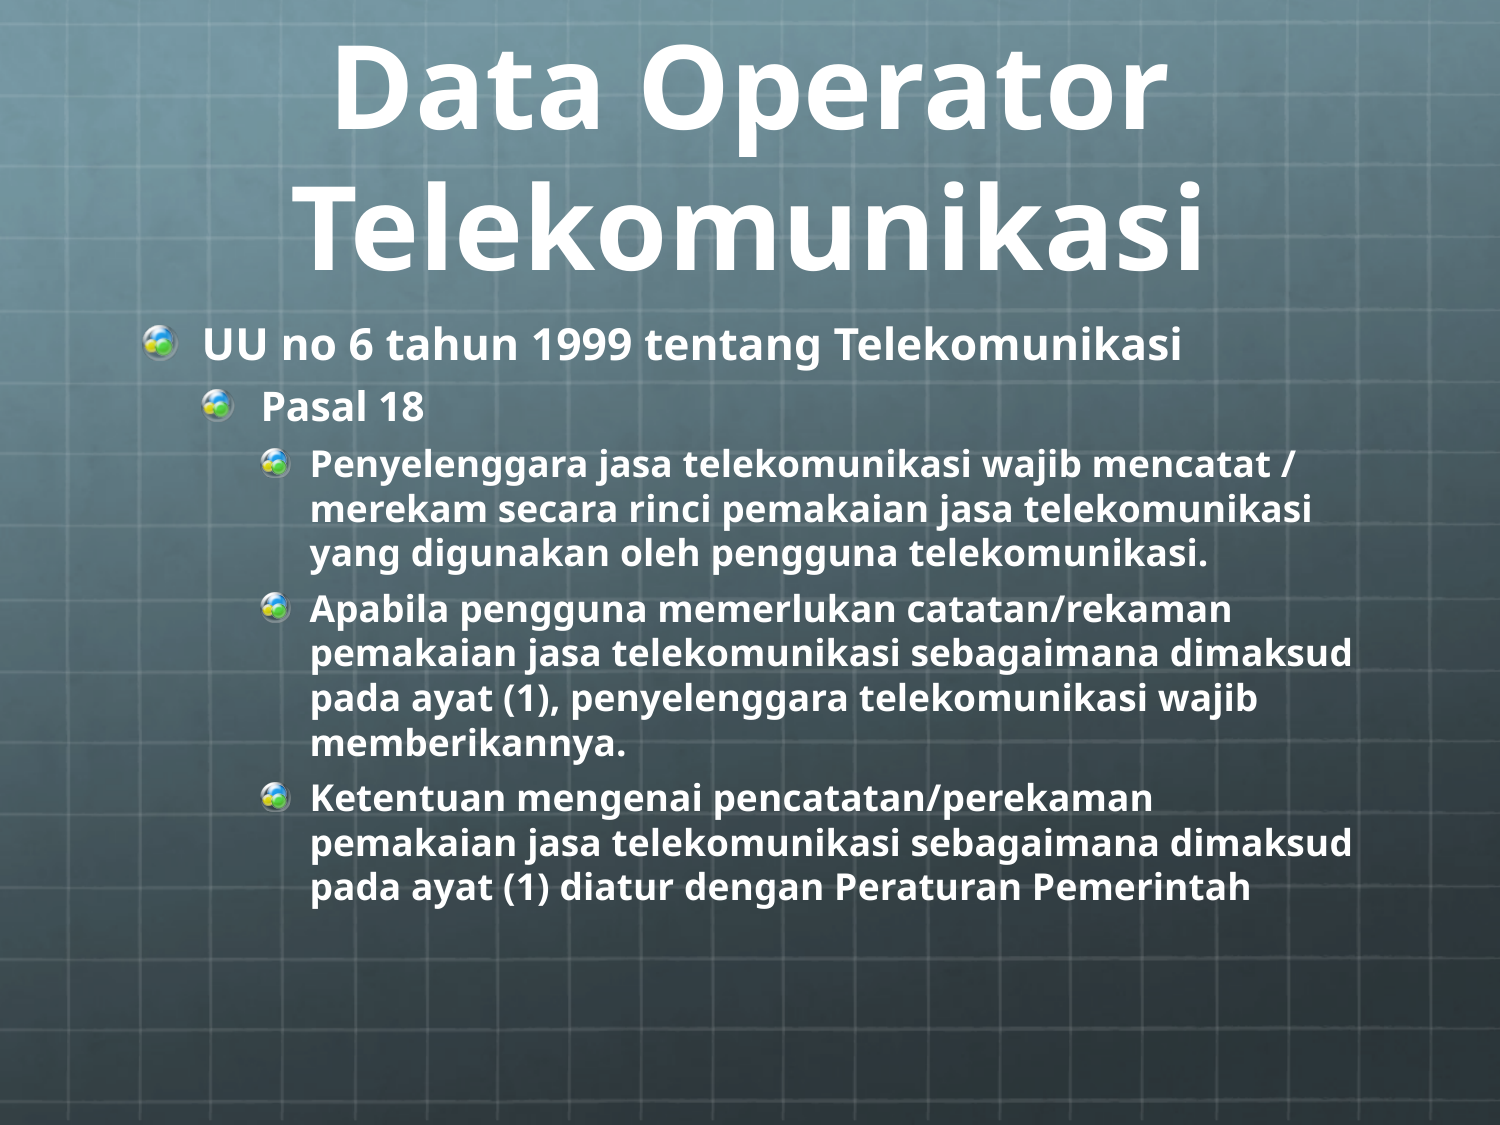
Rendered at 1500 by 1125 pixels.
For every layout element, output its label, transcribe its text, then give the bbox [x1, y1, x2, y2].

list UU no 6 tahun 1999 tentang Telekomunikasi Pasal 18 Penyelenggara jasa telekomunikasi wajib mencatat / merekam secara rinci pemakaian jasa telekomunikasi yang digunakan oleh pengguna telekomunikasi. Apabila pengguna memerlukan catatan/rekaman pemakaian jasa telekomunikasi sebagaimana dimaksud pada ayat (1), penyelenggara telekomunikasi wajib memberikannya. Ketentuan mengenai pencatatan/perekaman pemakaian jasa telekomunikasi sebagaimana dimaksud pada ayat (1) diatur dengan Peraturan Pemerintah [127, 308, 1372, 958]
picture [0, 0, 1500, 1125]
title Data Operator Telekomunikasi [127, 17, 1372, 289]
